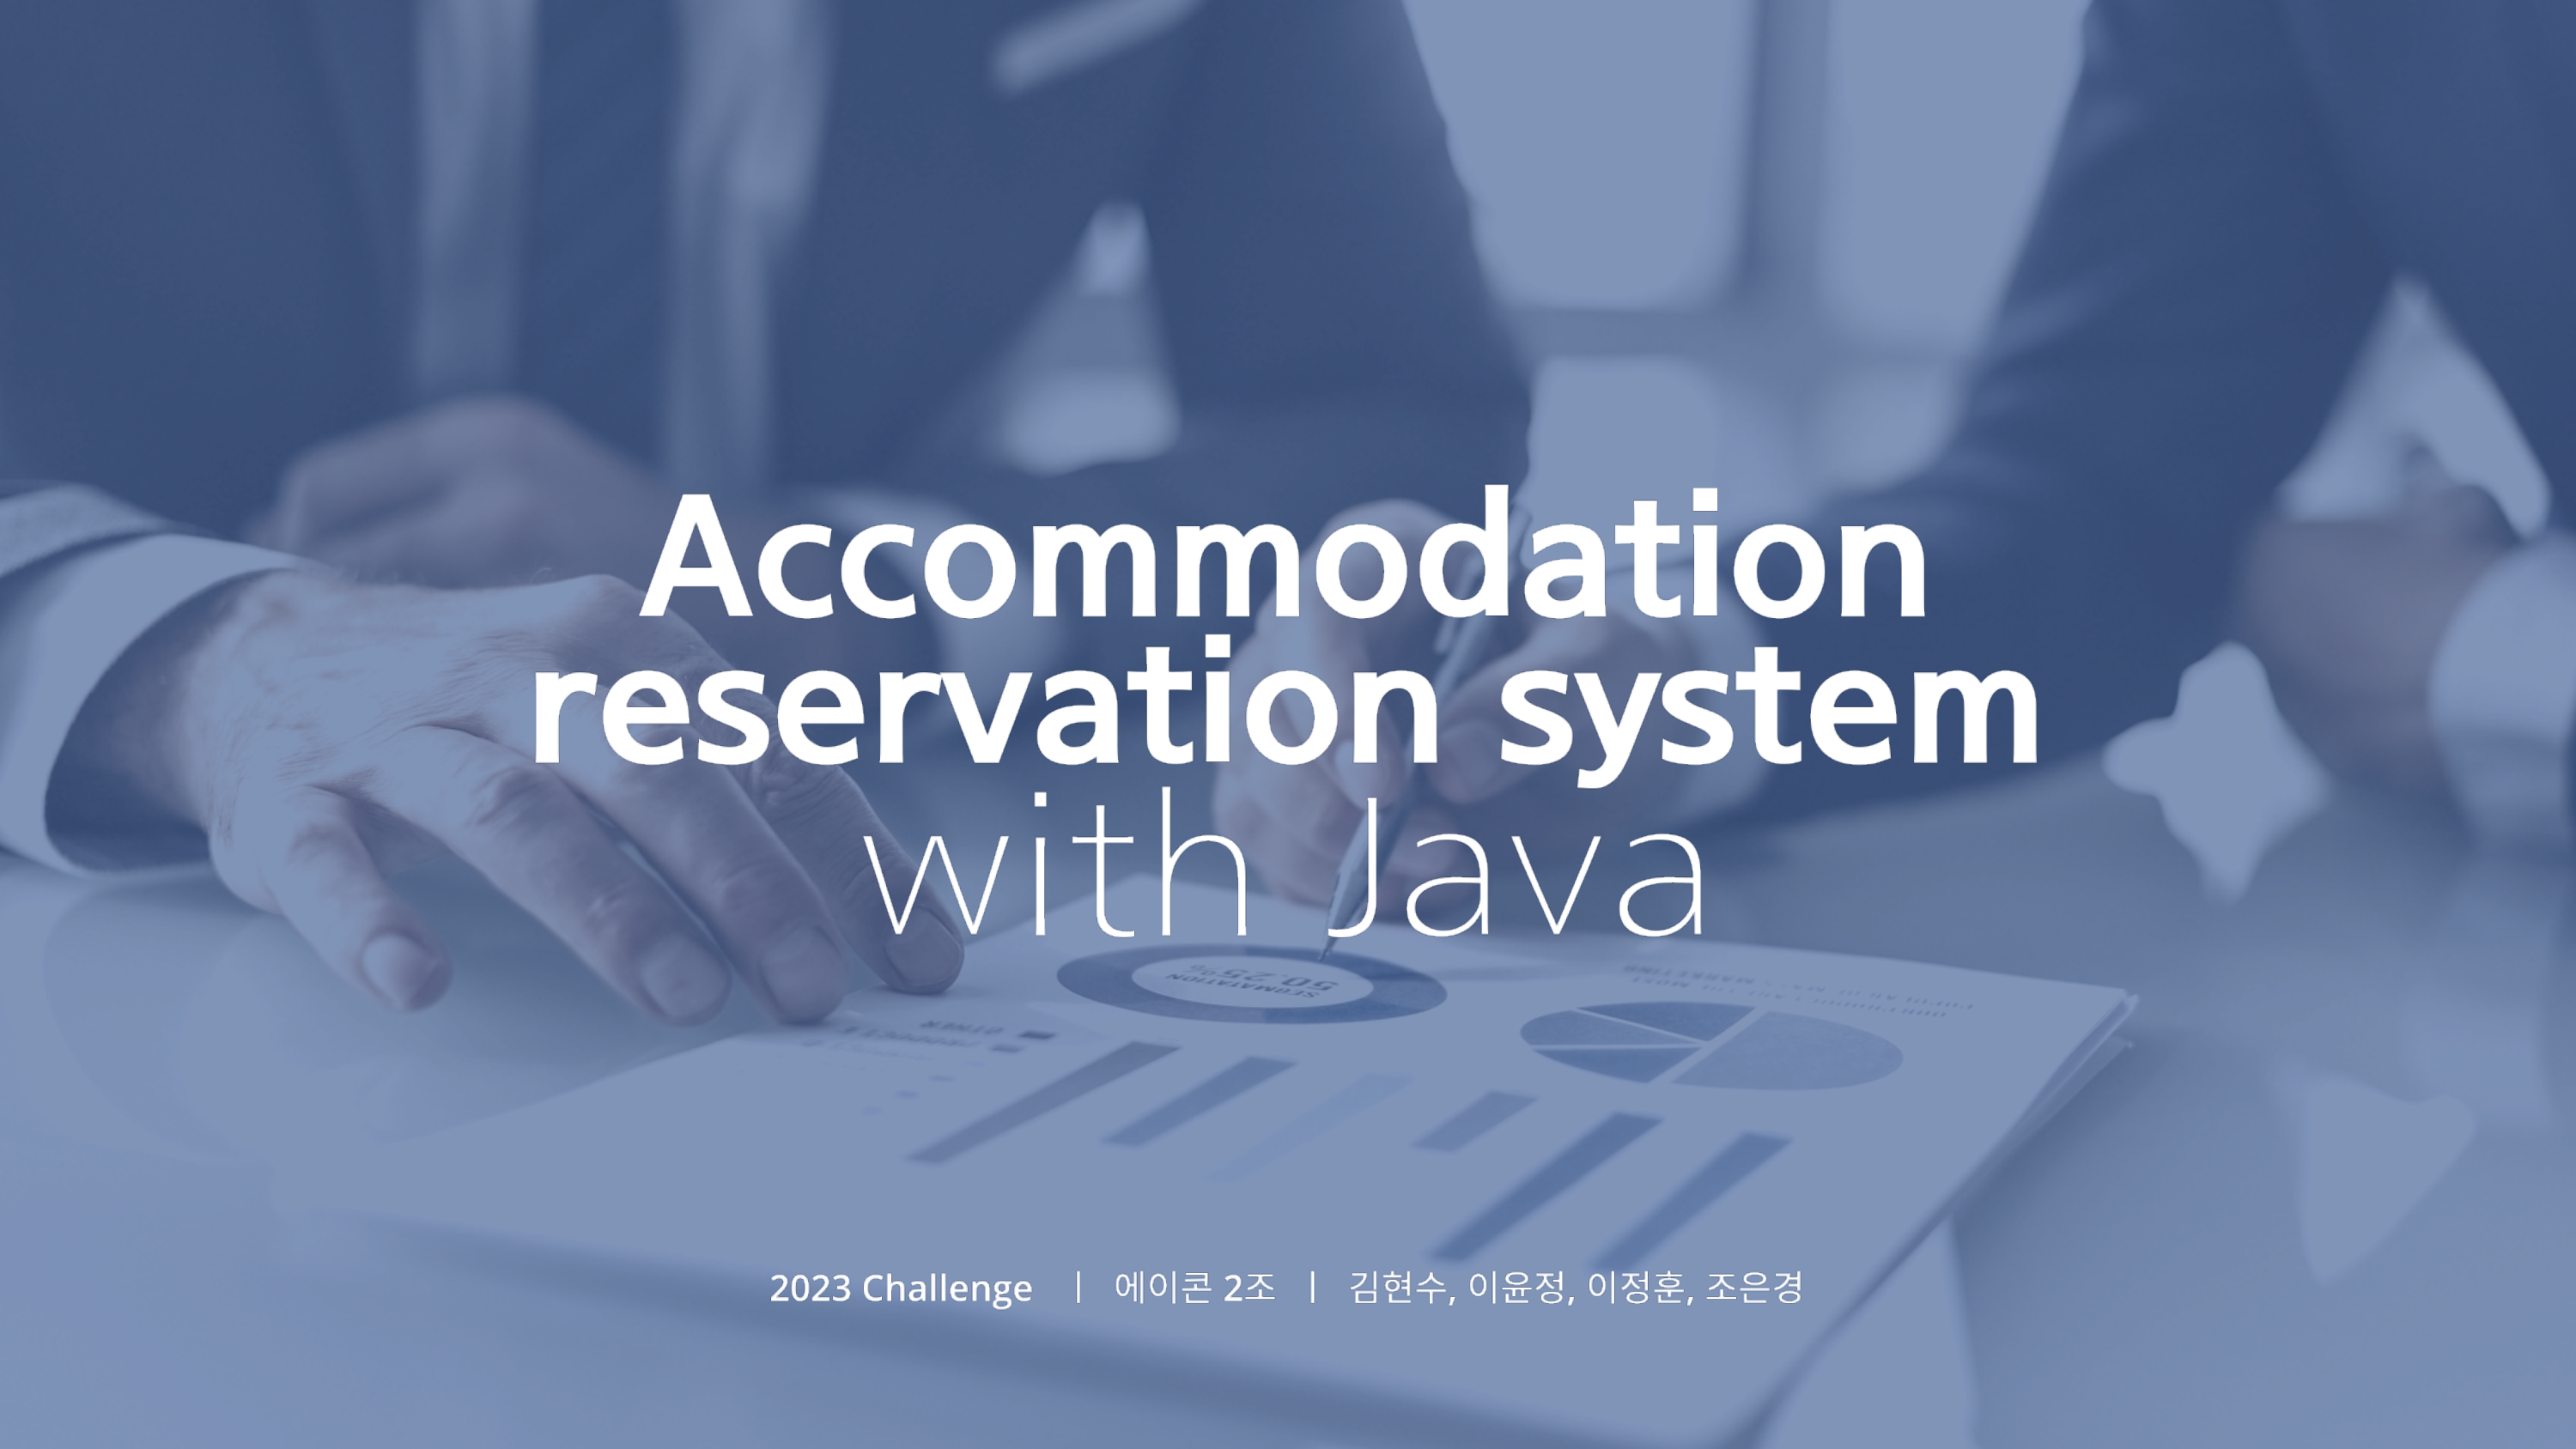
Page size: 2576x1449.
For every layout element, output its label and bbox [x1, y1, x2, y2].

picture [596, 1251, 1920, 1350]
picture [82, 333, 2423, 1199]
text_box [0, 0, 2576, 1449]
